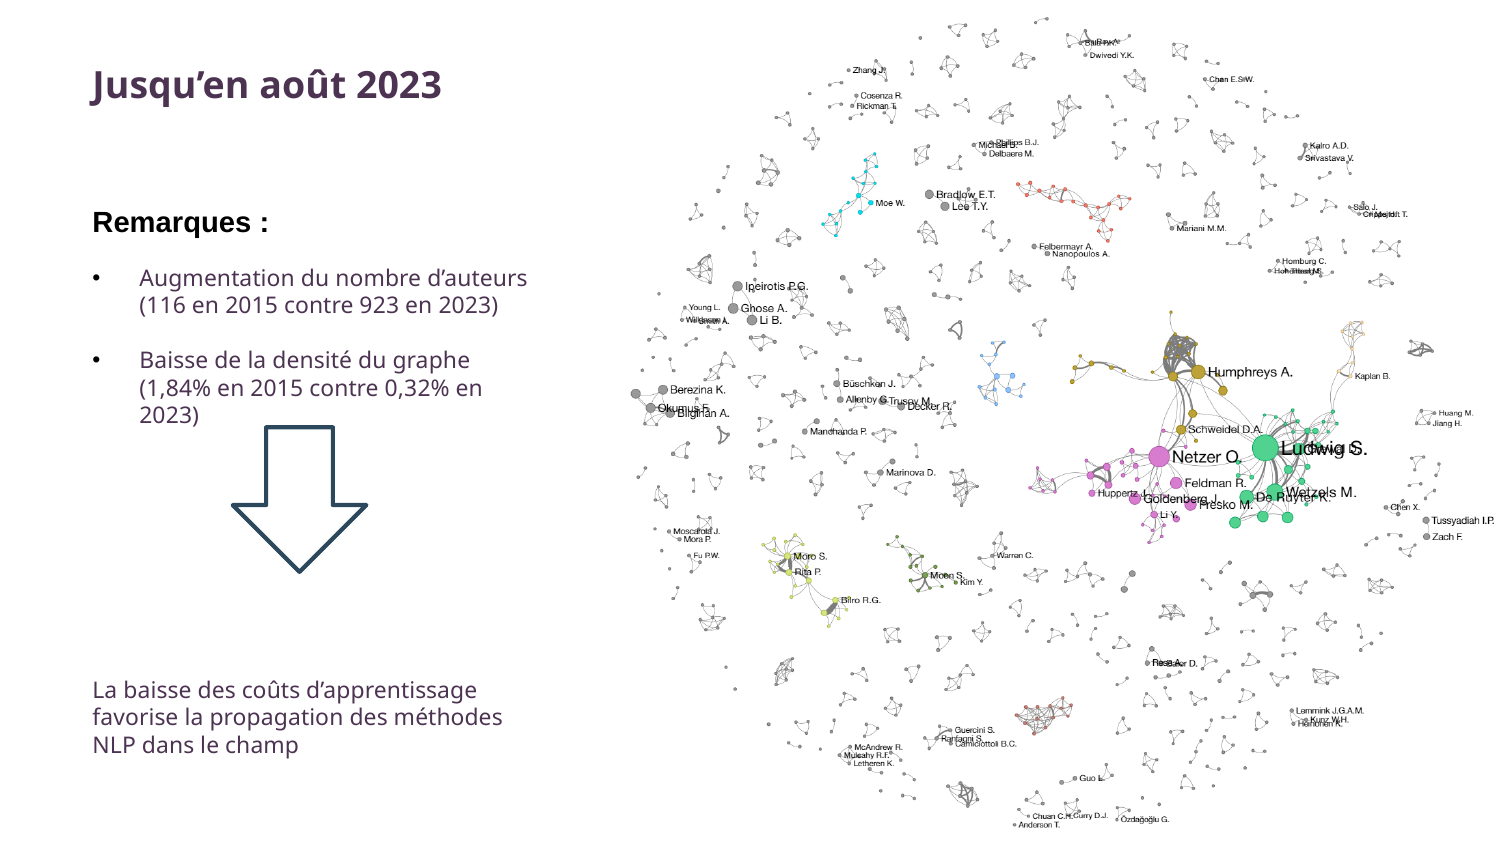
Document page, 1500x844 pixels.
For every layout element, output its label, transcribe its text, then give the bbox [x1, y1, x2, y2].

text_box Jusqu’en août 2023 [77, 45, 204, 140]
text_box Remarques : Augmentation du nombre d’auteurs (116 en 2015 contre 923 en 2023) Baisse de la densité du graphe (1,84% en 2015 contre 0,32% en 2023) La baisse des coûts d’apprentissage favorise la propagation des méthodes NLP dans le champ [77, 188, 204, 782]
picture [209, 0, 1500, 844]
